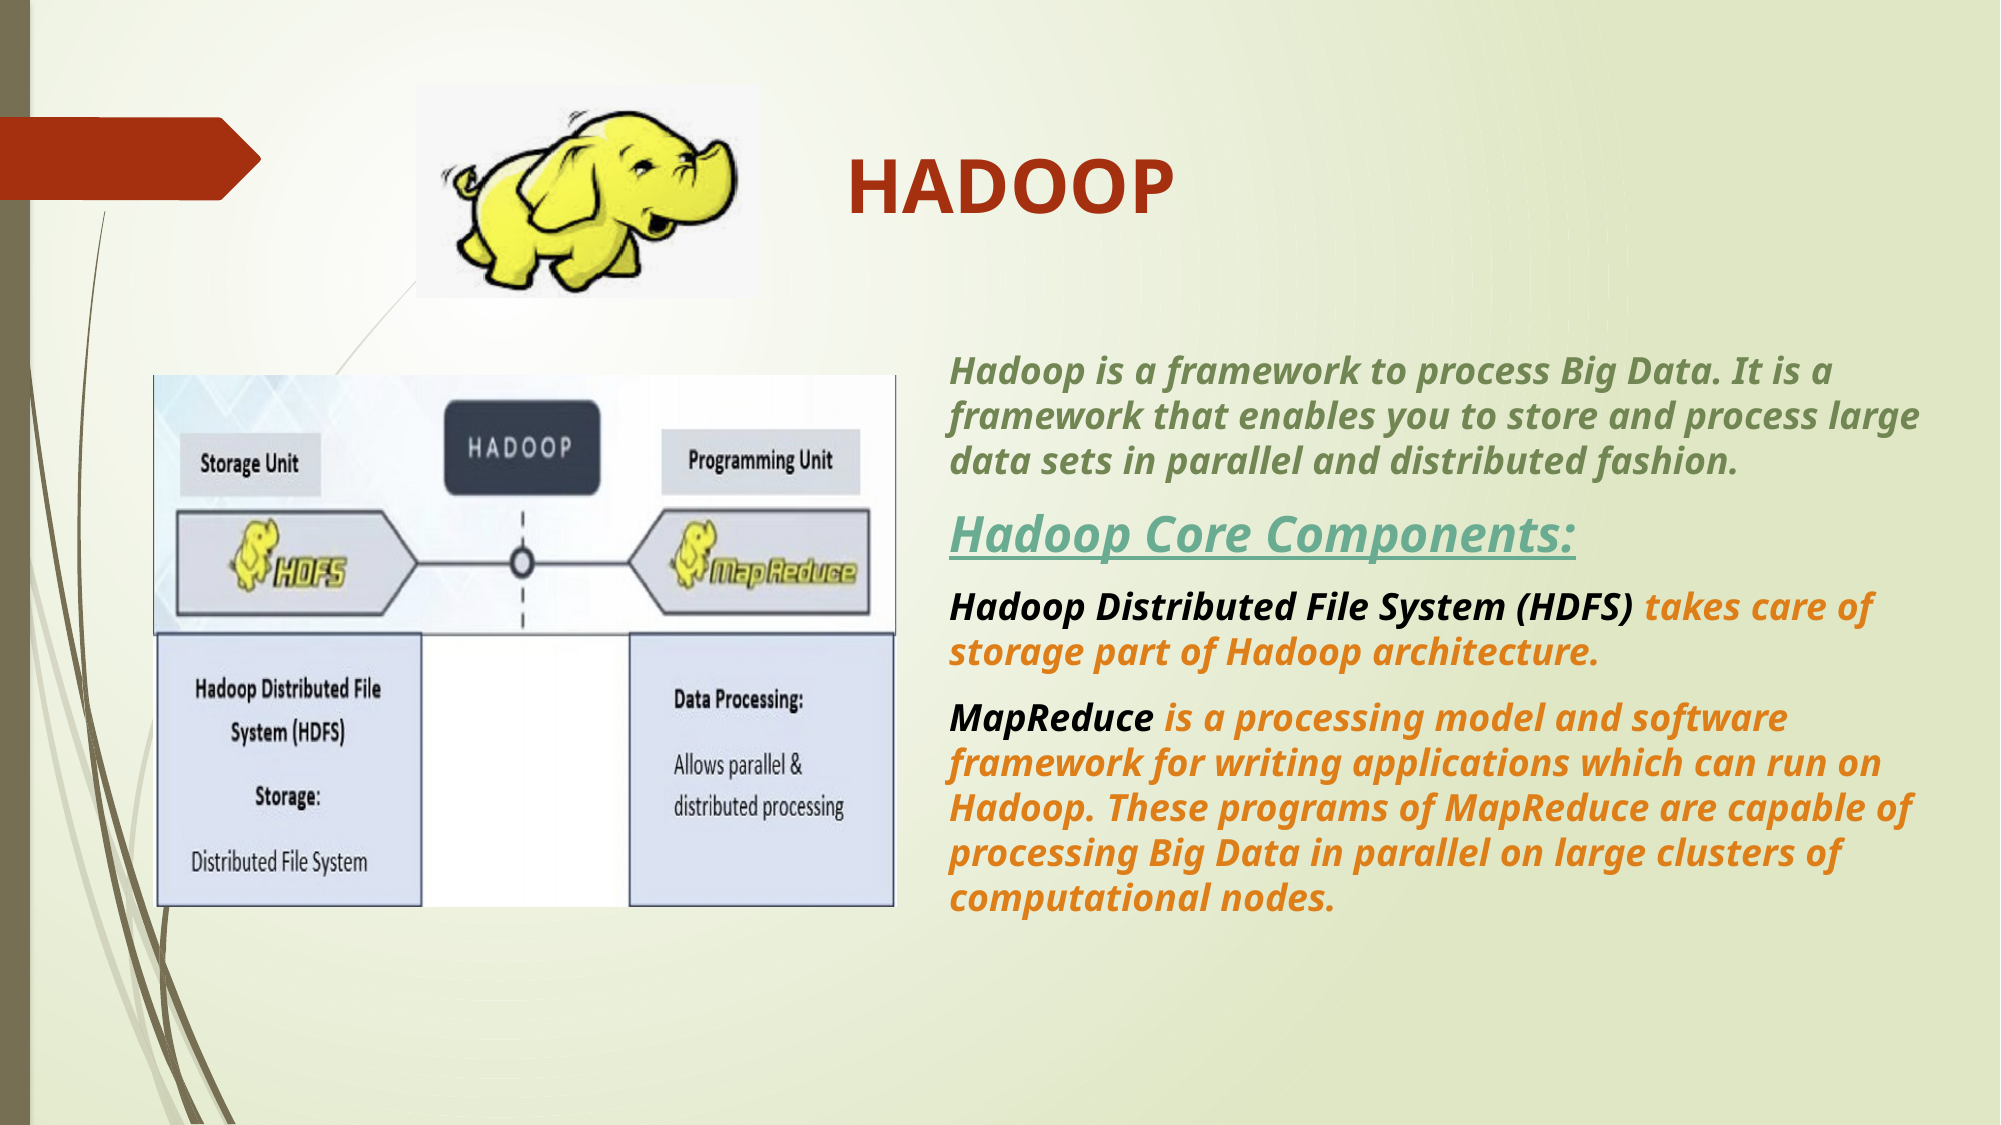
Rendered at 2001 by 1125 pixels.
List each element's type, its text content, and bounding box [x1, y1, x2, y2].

title HADOOP [818, 130, 1204, 315]
picture [152, 375, 897, 908]
picture [416, 85, 759, 299]
list Hadoop is a framework to process Big Data. It is a framework that enables you to store and process large data sets in parallel and distributed fashion. Hadoop Core Components: Hadoop Distributed File System (HDFS) takes care of storage part of Hadoop architecture. MapReduce is a processing model and software framework for writing applications which can run on Hadoop. These programs of MapReduce are capable of processing Big Data in parallel on large clusters of computational nodes. [934, 339, 1942, 944]
